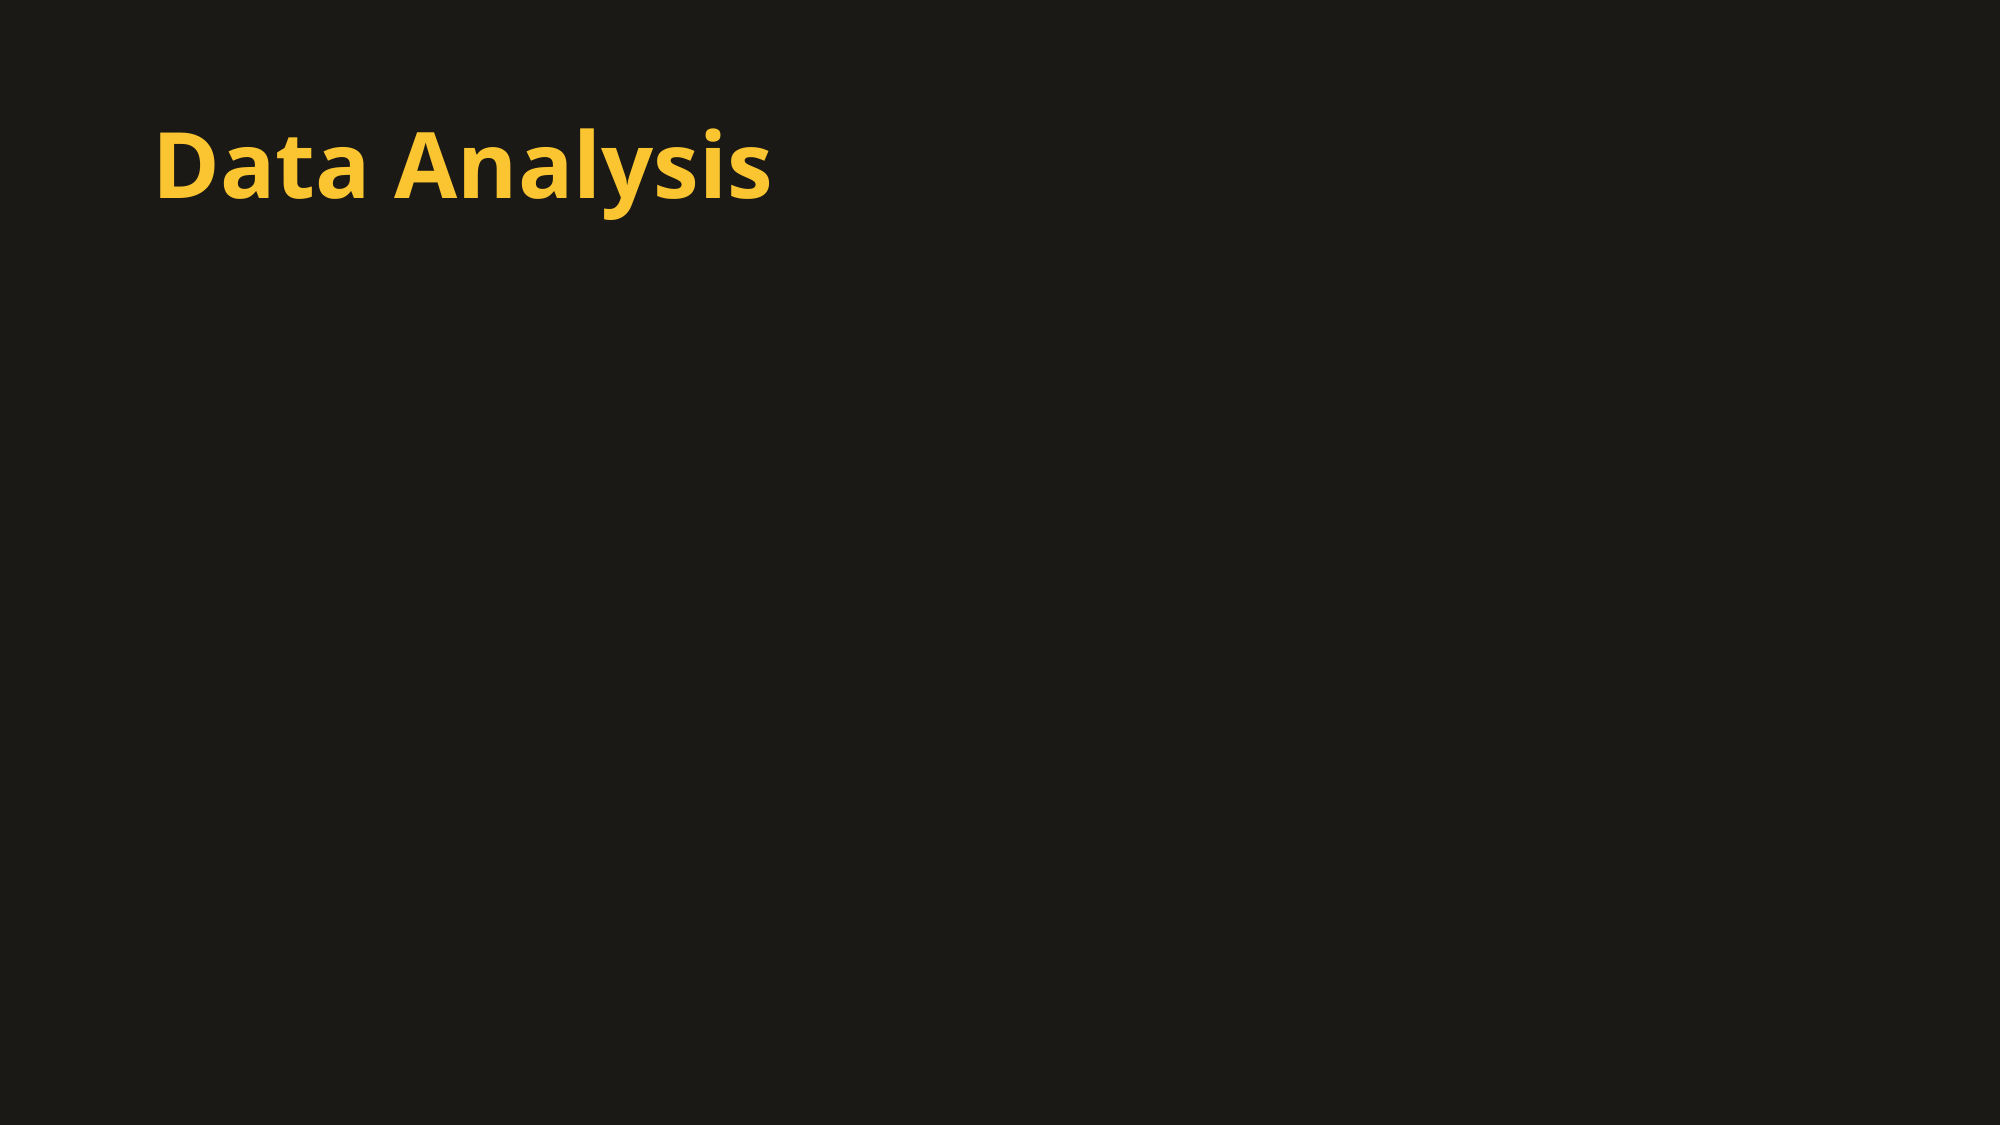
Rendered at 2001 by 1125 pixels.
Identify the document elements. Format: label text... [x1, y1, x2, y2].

title Data Analysis [137, 59, 1863, 278]
